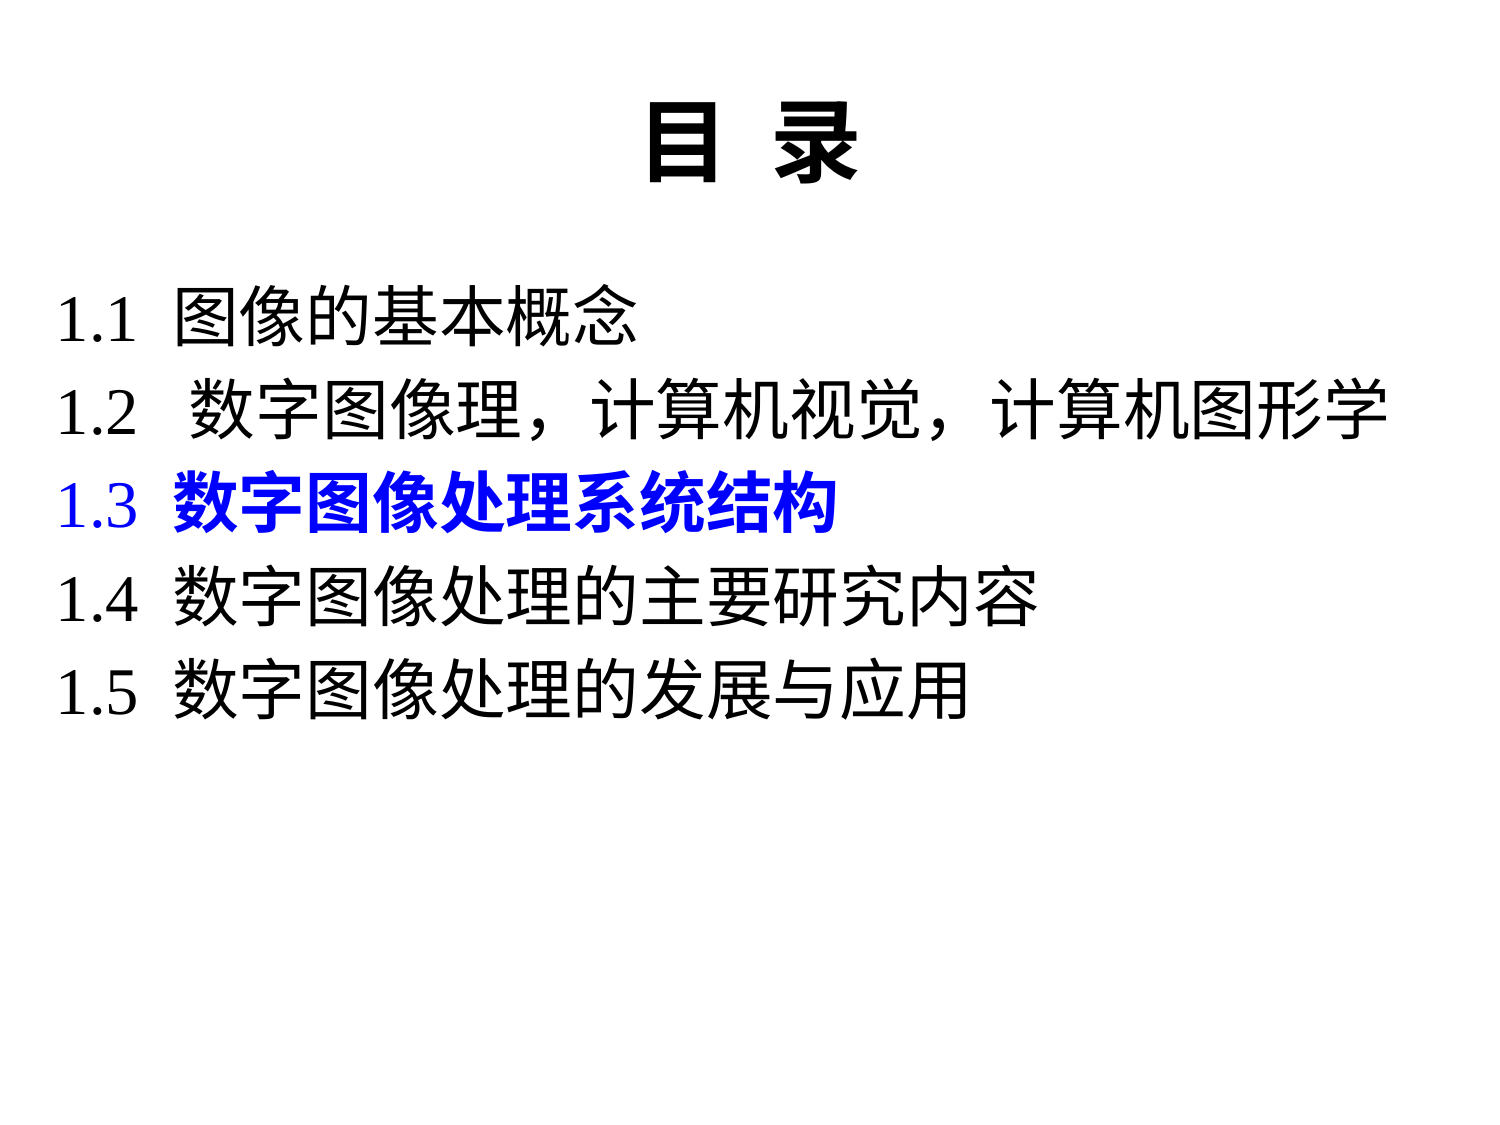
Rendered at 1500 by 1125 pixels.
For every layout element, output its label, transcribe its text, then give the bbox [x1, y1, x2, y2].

text_box 1.1 图像的基本概念 1.2 数字图像理，计算机视觉，计算机图形学 1.3 数字图像处理系统结构 1.4 数字图像处理的主要研究内容 1.5 数字图像处理的发展与应用 [41, 267, 1424, 882]
title 目 录 [74, 44, 1426, 233]
